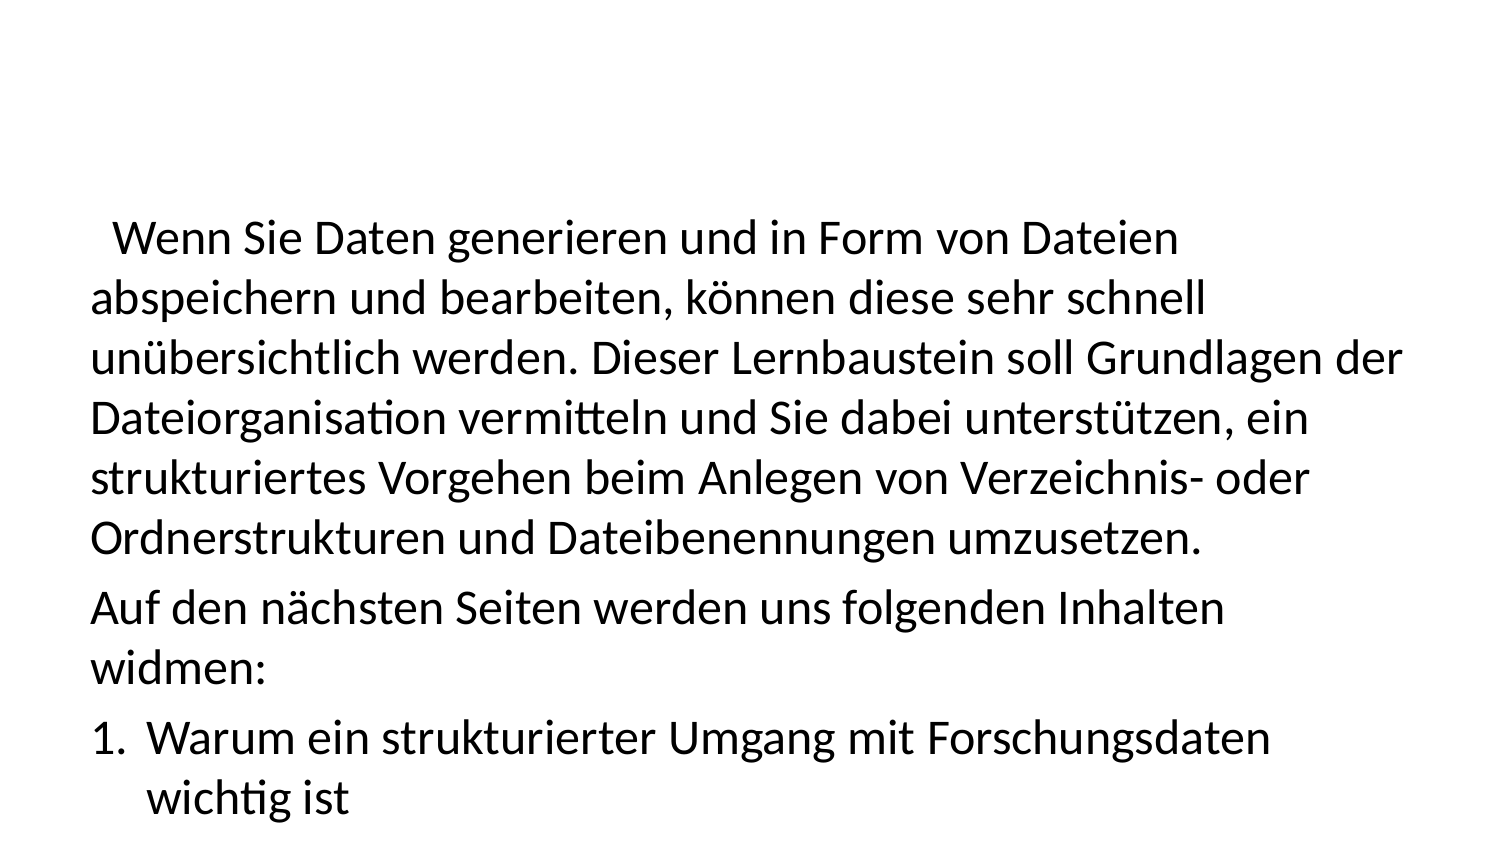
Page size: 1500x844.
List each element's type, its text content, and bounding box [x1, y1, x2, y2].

list Wenn Sie Daten generieren und in Form von Dateien abspeichern und bearbeiten, können diese sehr schnell unübersichtlich werden. Dieser Lernbaustein soll Grundlagen der Dateiorganisation vermitteln und Sie dabei unterstützen, ein strukturiertes Vorgehen beim Anlegen von Verzeichnis- oder Ordnerstrukturen und Dateibenennungen umzusetzen. Auf den nächsten Seiten werden uns folgenden Inhalten widmen: Warum ein strukturierter Umgang mit Forschungsdaten wichtig ist Ordnerstrukturen: Ordner so anlegen, dass man sie wiederfindet und weiß, was drin ist. Dateinamen: Dateien so benennen, dass man versteht was sie enthalten Dokumentieren: Dateiablage und Benennungskonventionen so beschreiben, dass man sich (auch in Zukunft noch) zurechtfindet [75, 196, 1425, 754]
